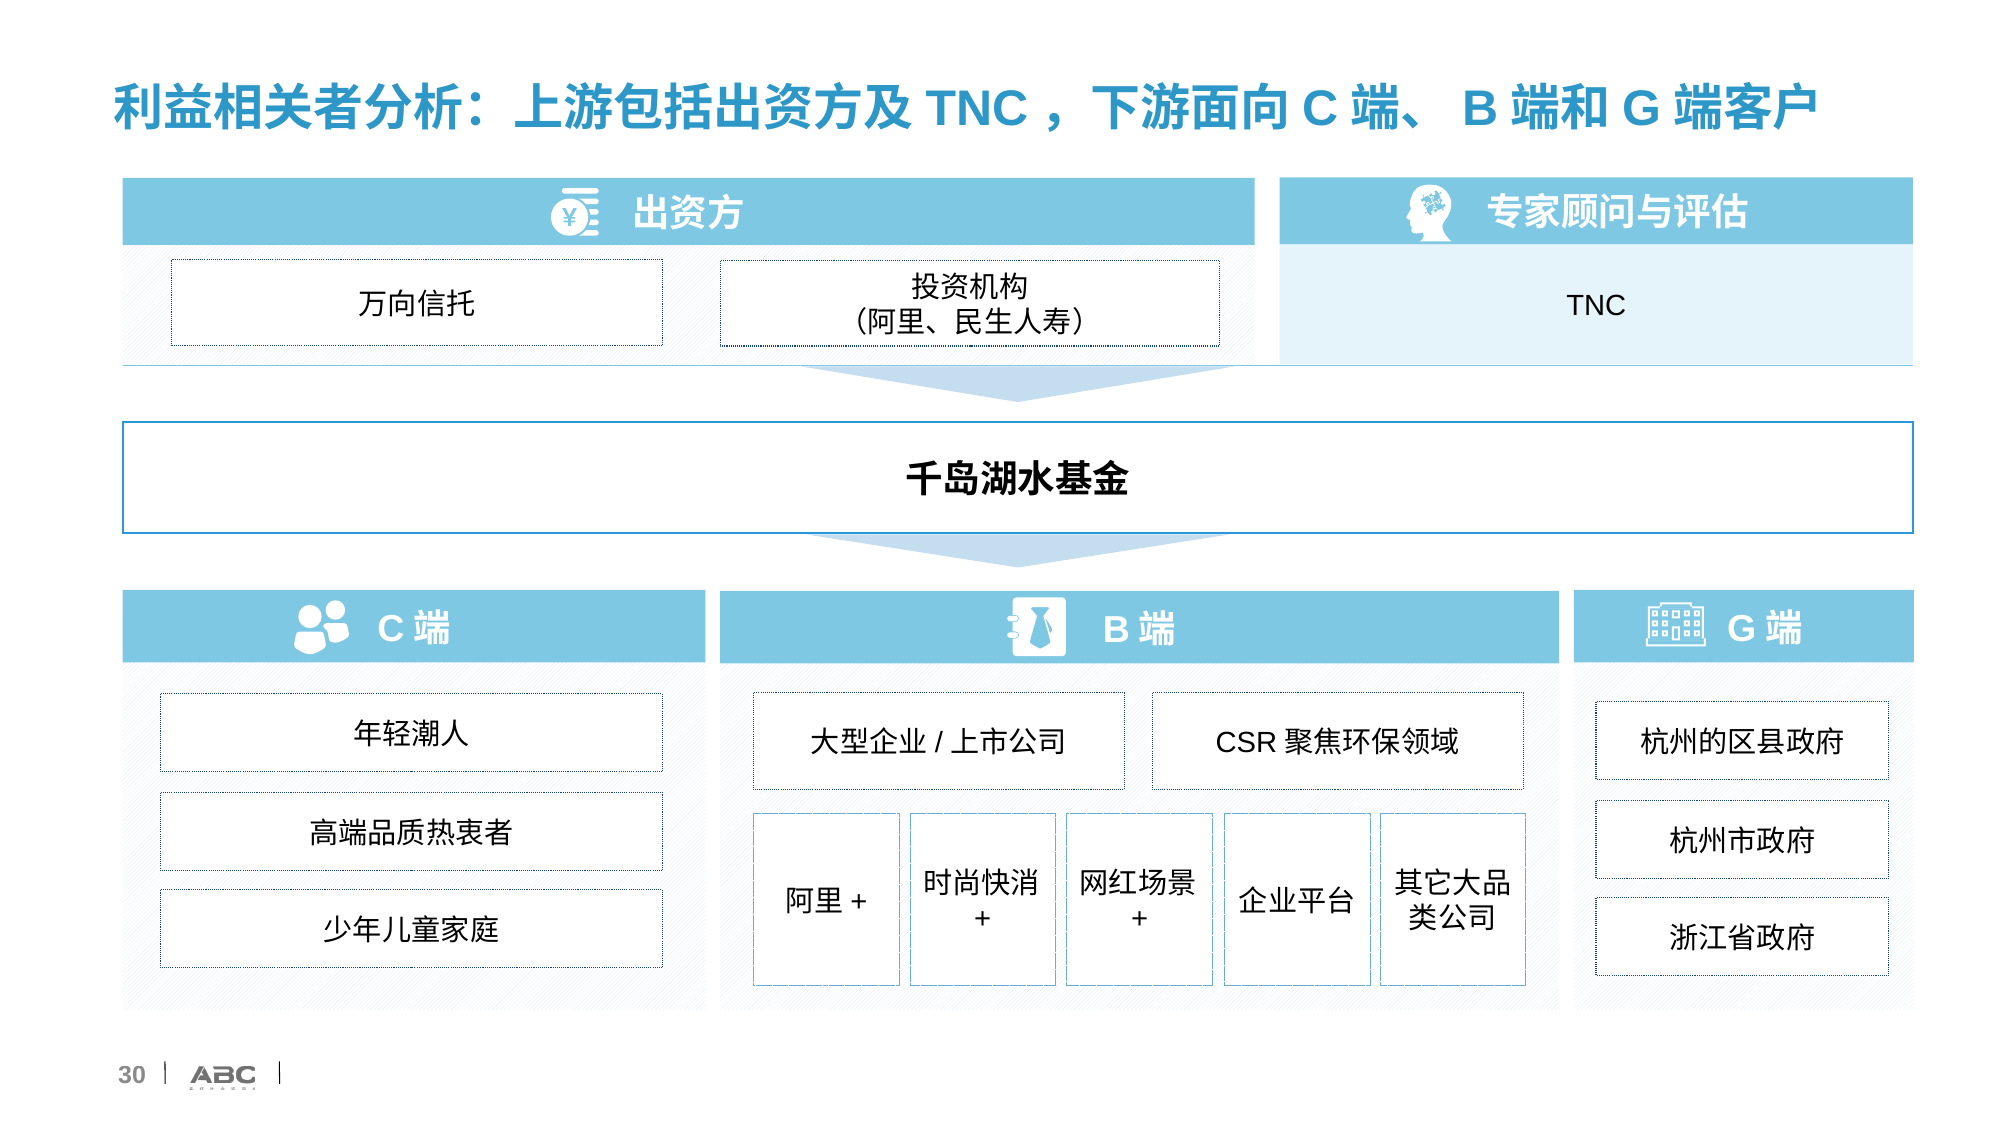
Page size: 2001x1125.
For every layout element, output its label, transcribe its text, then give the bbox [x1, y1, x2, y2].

text_box 杭州市政府 [1596, 800, 1889, 879]
text_box C端 [122, 589, 707, 664]
text_box [1406, 184, 1452, 242]
text_box 网红场景+ [1066, 813, 1213, 986]
text_box 其它大品类公司 [1380, 813, 1526, 986]
text_box 专家顾问与评估 [1279, 176, 1914, 245]
text_box 千岛湖水基金 [122, 421, 1914, 534]
text_box [561, 188, 599, 194]
text_box [550, 198, 599, 236]
text_box 年轻潮人 [160, 693, 663, 772]
text_box G端 [1573, 589, 1915, 664]
text_box [805, 534, 1231, 568]
text_box 企业平台 [1224, 813, 1371, 986]
text_box 浙江省政府 [1596, 897, 1889, 976]
text_box [298, 604, 322, 629]
text_box 投资机构 （阿里、民生人寿） [720, 260, 1220, 347]
text_box [294, 631, 326, 655]
text_box [323, 623, 349, 643]
text_box [325, 600, 346, 620]
text_box [719, 664, 1560, 1011]
text_box [122, 246, 1256, 365]
text_box CSR聚焦环保领域 [1152, 692, 1524, 790]
text_box [801, 366, 1235, 403]
text_box [1007, 597, 1066, 657]
text_box [1645, 602, 1706, 647]
slide_number 30 [80, 1044, 161, 1104]
title 利益相关者分析：上游包括出资方及TNC，下游面向C端、B端和G端客户 [98, 71, 1892, 148]
text_box 大型企业/上市公司 [753, 692, 1125, 790]
text_box [122, 664, 707, 1011]
text_box 万向信托 [171, 259, 663, 346]
text_box [1573, 664, 1915, 1011]
text_box 高端品质热衷者 [160, 792, 663, 871]
text_box B端 [719, 590, 1560, 664]
text_box 少年儿童家庭 [160, 889, 663, 968]
text_box 阿里+ [753, 813, 900, 986]
text_box 时尚快消+ [909, 813, 1056, 986]
text_box 出资方 [122, 177, 1256, 246]
text_box TNC [1279, 245, 1913, 364]
text_box 杭州的区县政府 [1596, 701, 1889, 780]
